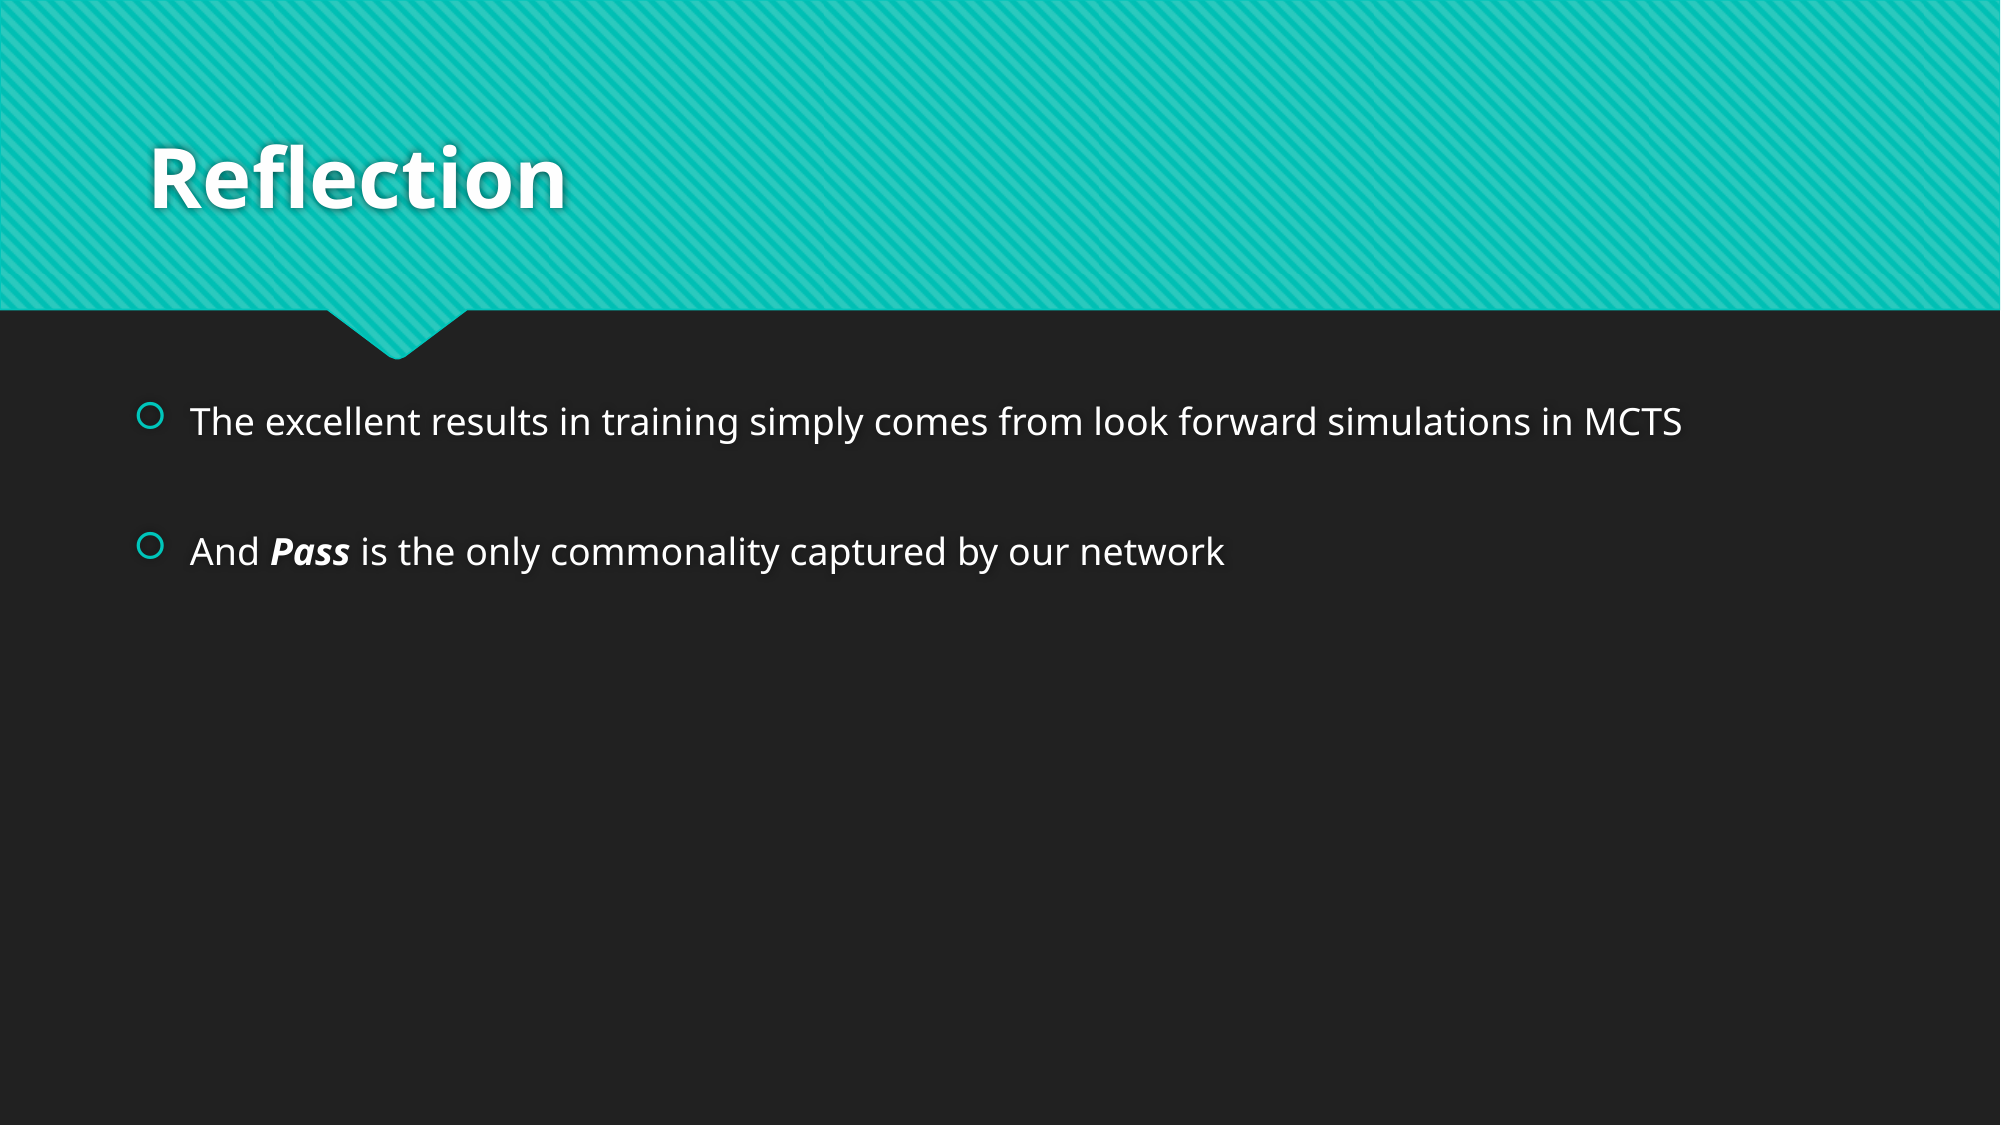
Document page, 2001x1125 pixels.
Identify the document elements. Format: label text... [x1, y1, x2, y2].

title Reflection [132, 73, 1868, 233]
text_box The excellent results in training simply comes from look forward simulations in MCTS And Pass is the only commonality captured by our network [118, 390, 1850, 974]
